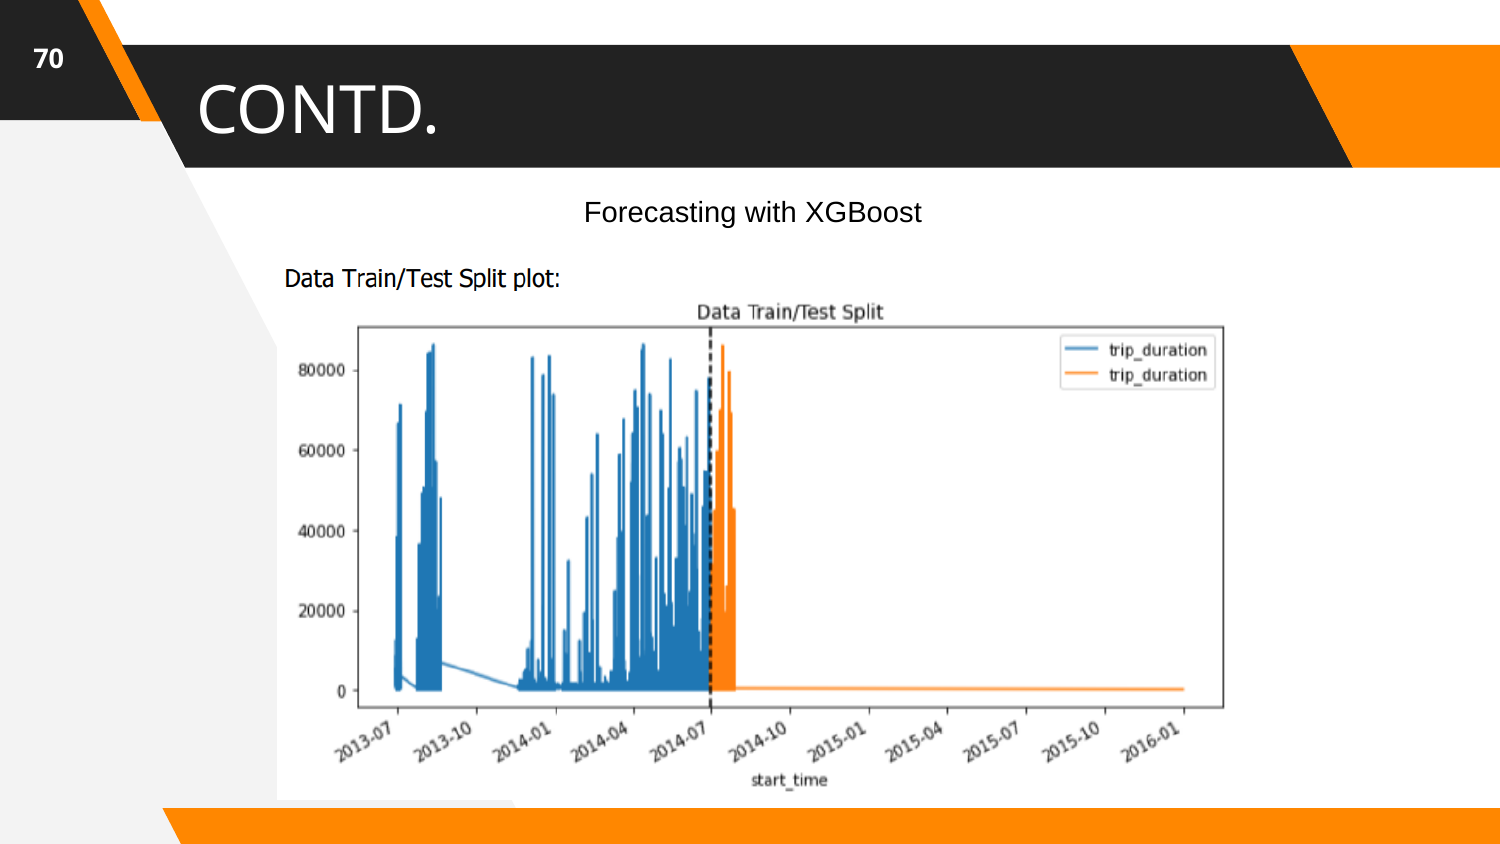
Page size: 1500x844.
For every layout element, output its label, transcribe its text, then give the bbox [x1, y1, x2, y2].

title CONTD. [181, 45, 1285, 169]
picture [277, 256, 1230, 801]
slide_number 70 [0, 0, 98, 121]
text_box Forecasting with XGBoost [569, 186, 938, 236]
